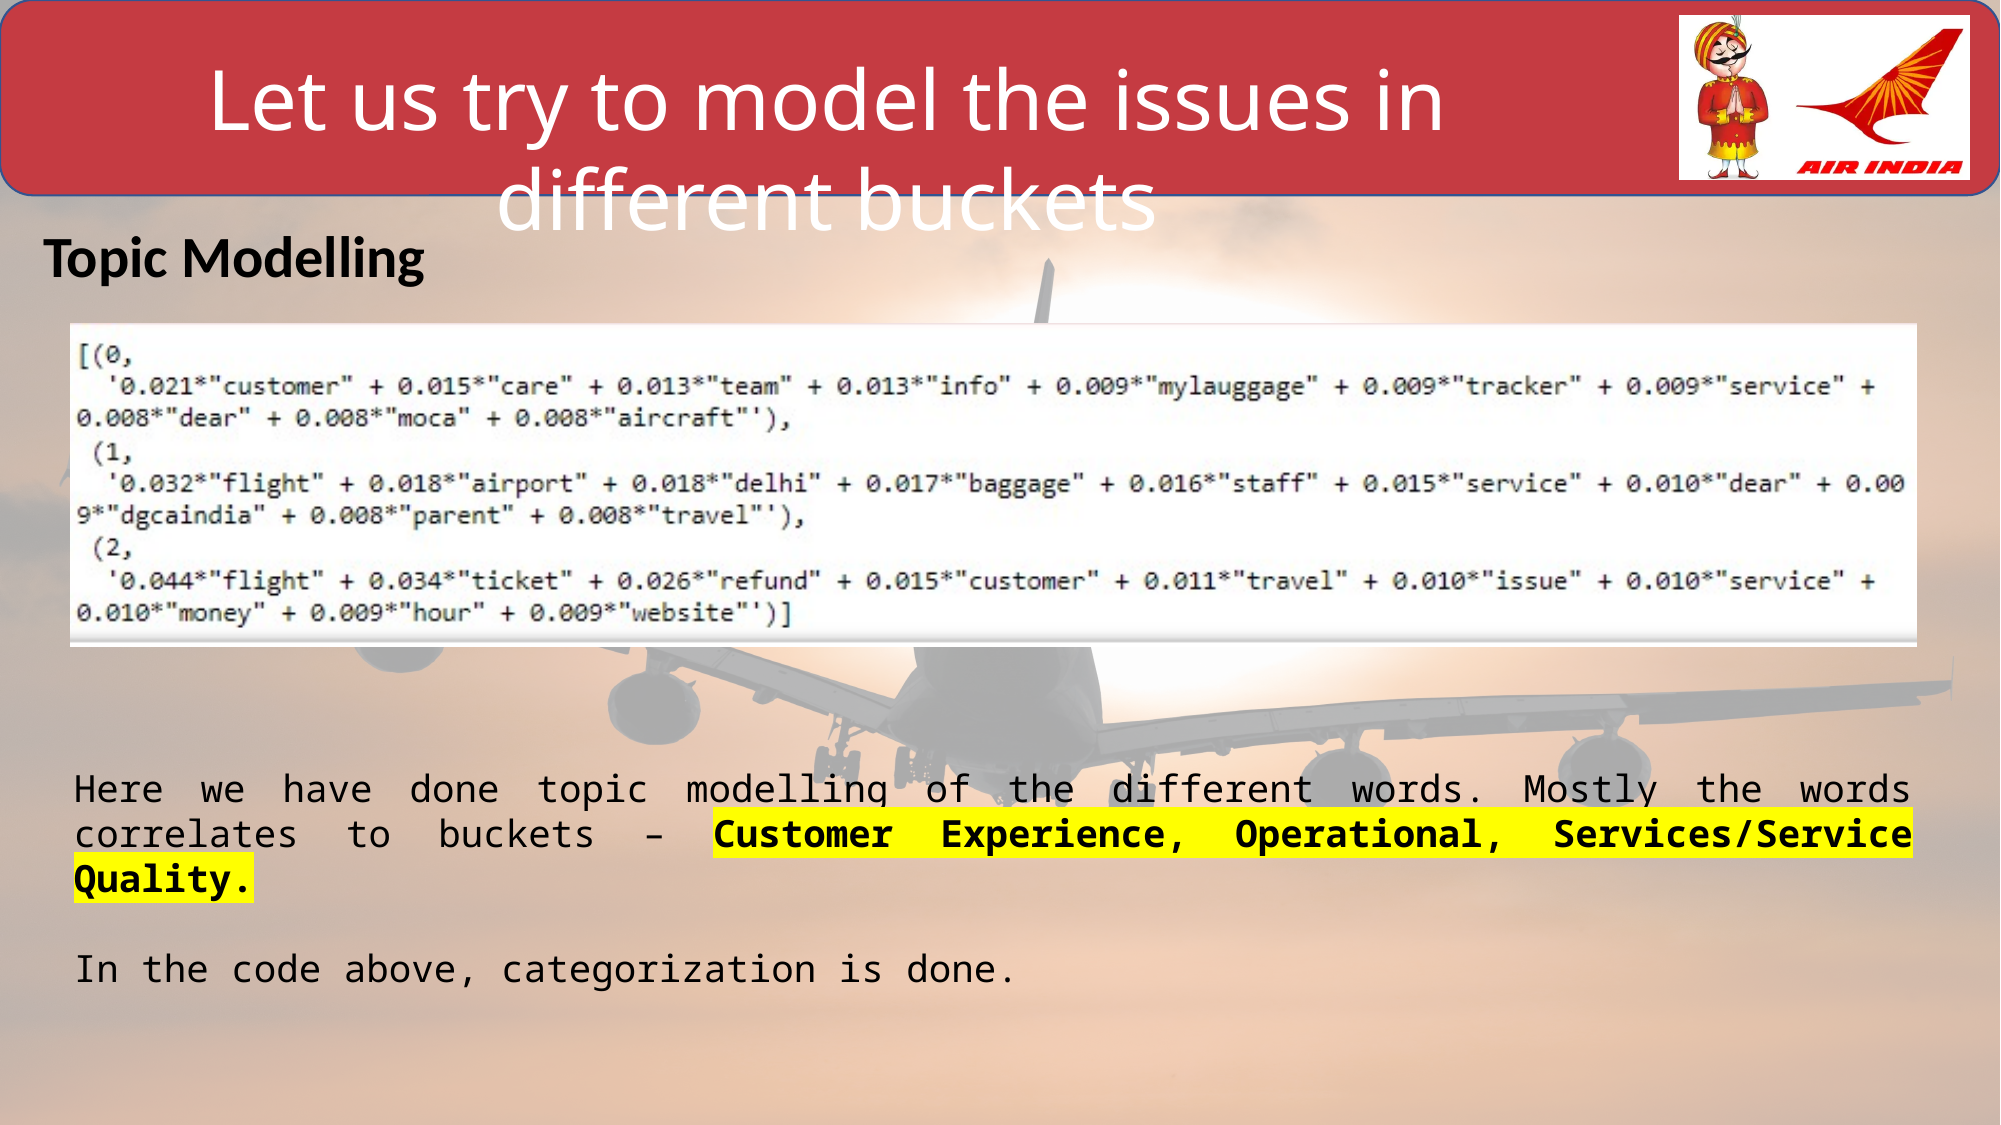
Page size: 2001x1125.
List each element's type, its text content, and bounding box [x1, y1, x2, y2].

text_box Let us try to model the issues in different buckets [30, 39, 1625, 255]
text_box Here we have done topic modelling of the different words. Mostly the words correlates to buckets – Customer Experience, Operational, Services/Service Quality. In the code above, categorization is done. [59, 757, 1928, 997]
picture [70, 323, 1917, 647]
text_box Topic Modelling [0, 212, 483, 297]
text_box [0, 0, 2000, 197]
picture [1679, 15, 1970, 180]
